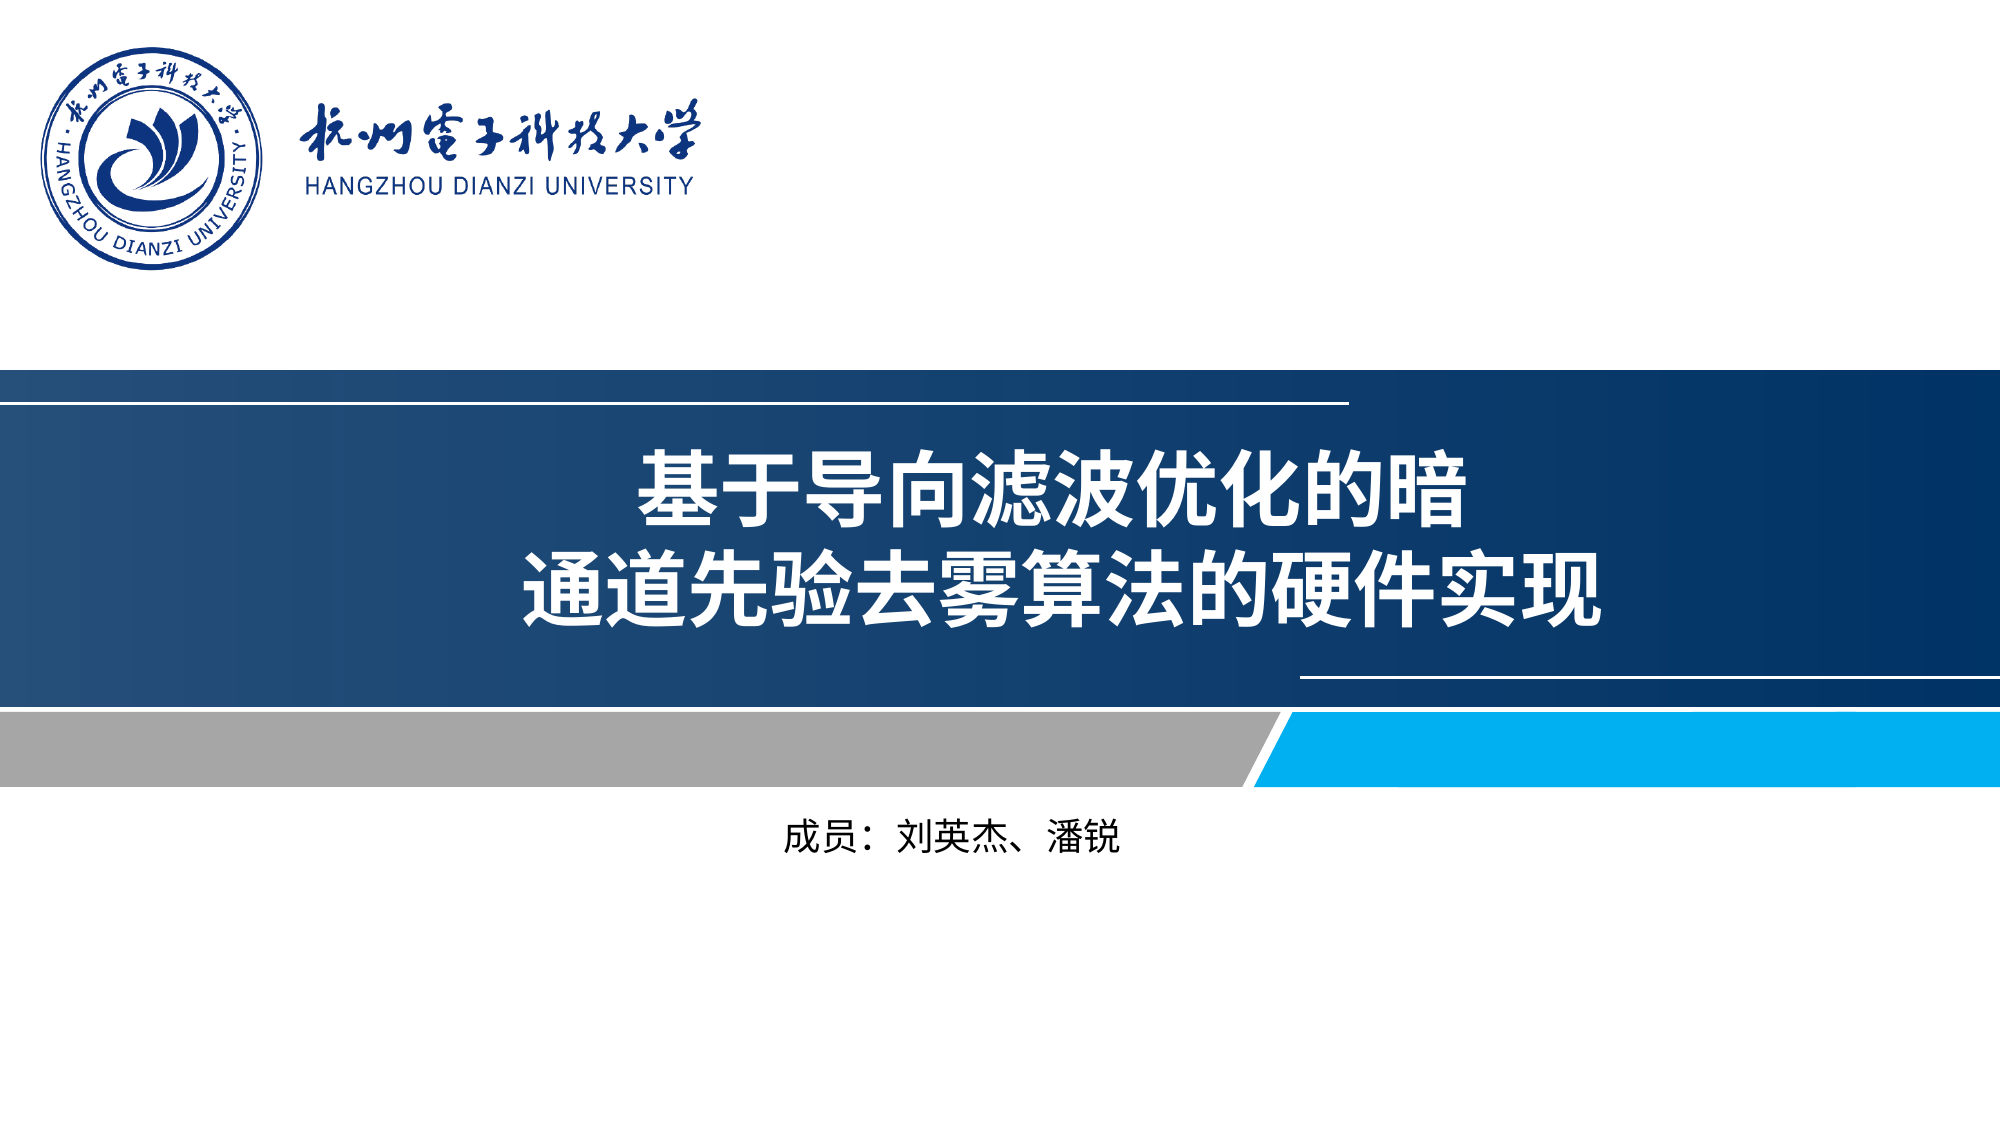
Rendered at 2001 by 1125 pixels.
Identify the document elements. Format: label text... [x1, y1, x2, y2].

text_box [1396, 710, 2000, 789]
text_box [0, 369, 2000, 707]
picture [40, 47, 703, 272]
text_box [0, 710, 1283, 788]
text_box [1252, 711, 1435, 789]
text_box 成员：刘英杰、潘锐 [768, 805, 1187, 866]
text_box 基于导向滤波优化的暗 通道先验去雾算法的硬件实现 [506, 429, 1628, 645]
